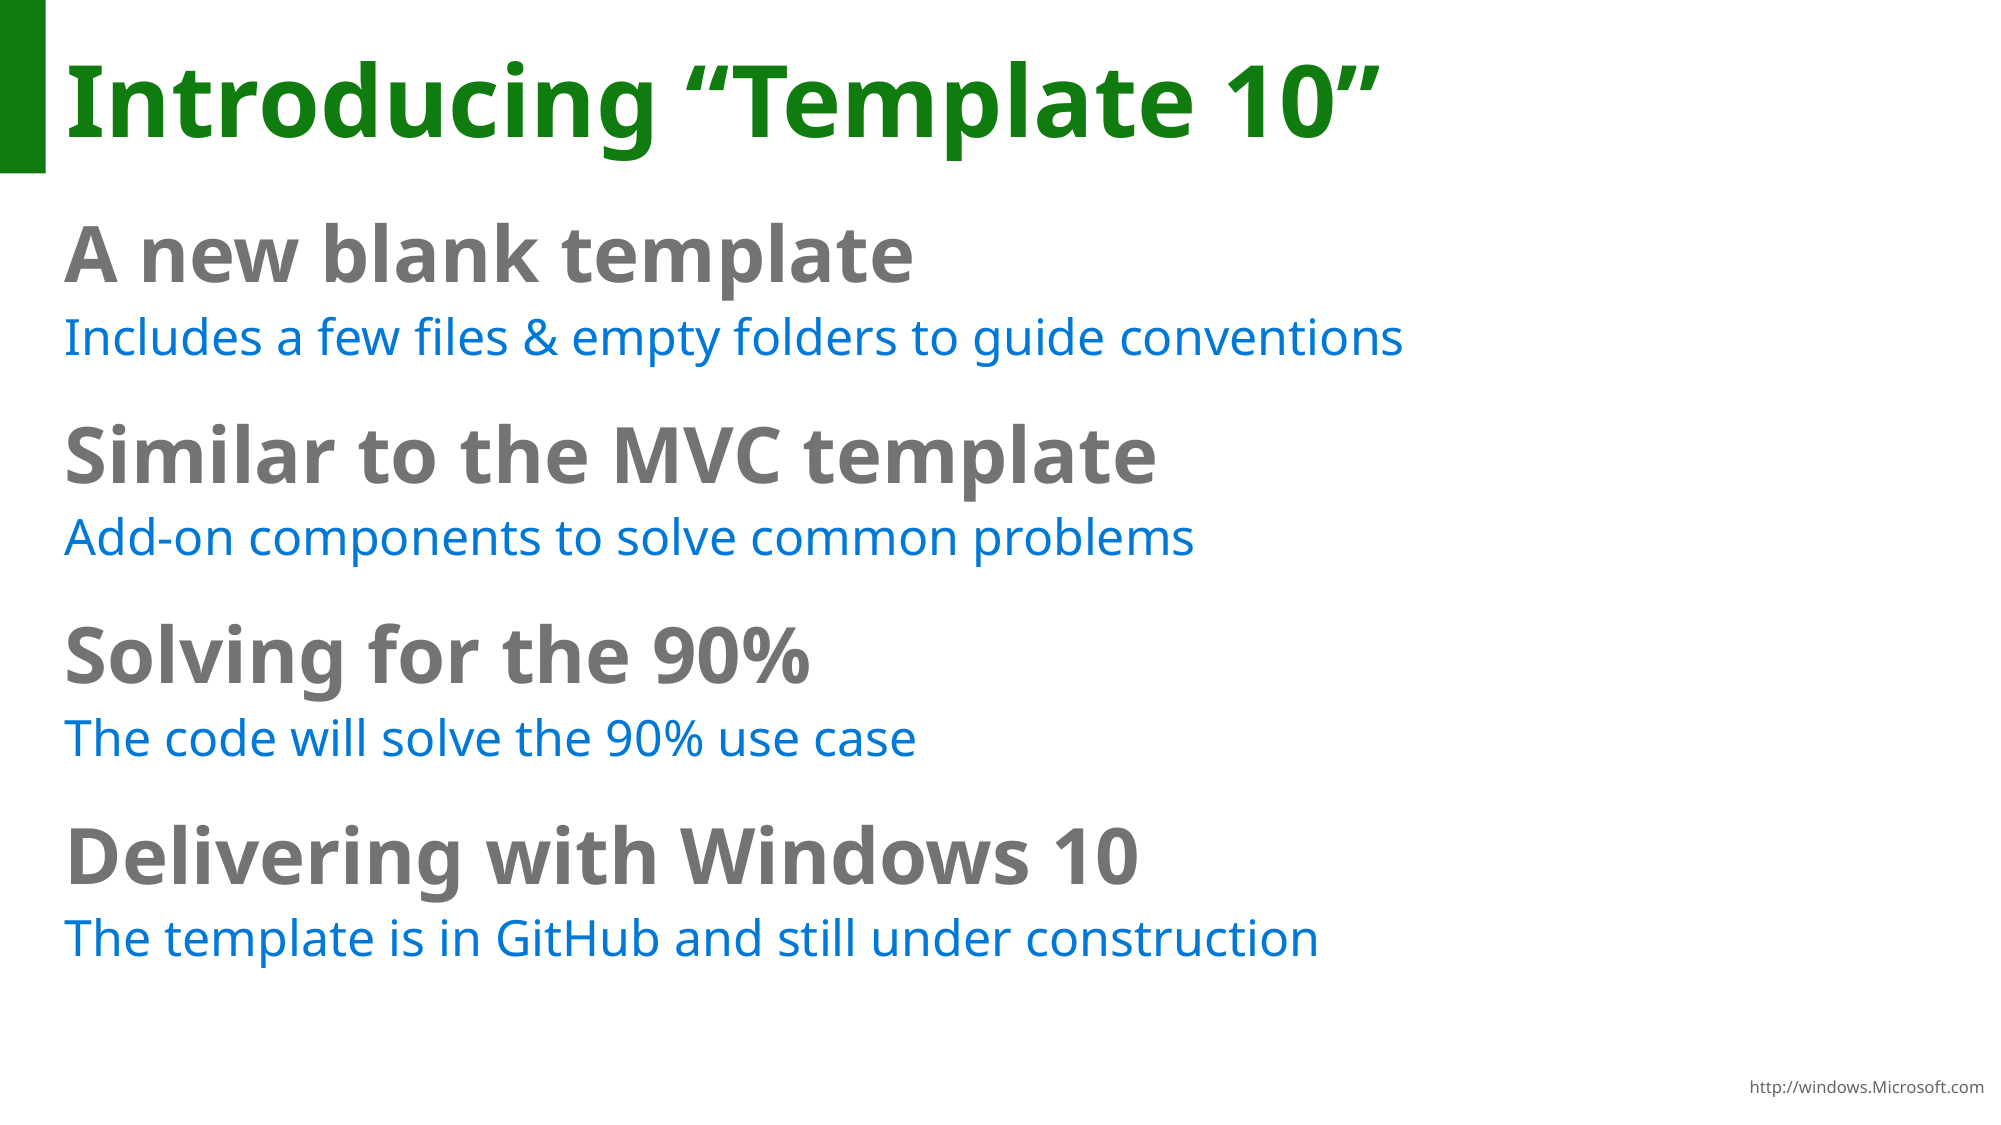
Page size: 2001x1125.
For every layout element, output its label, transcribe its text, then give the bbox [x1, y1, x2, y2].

title Introducing “Template 10” [44, 33, 1956, 195]
list A new blank template Includes a few files & empty folders to guide conventions Similar to the MVC template Add-on components to solve common problems Solving for the 90% The code will solve the 90% use case Delivering with Windows 10 The template is in GitHub and still under construction [42, 197, 2000, 1125]
